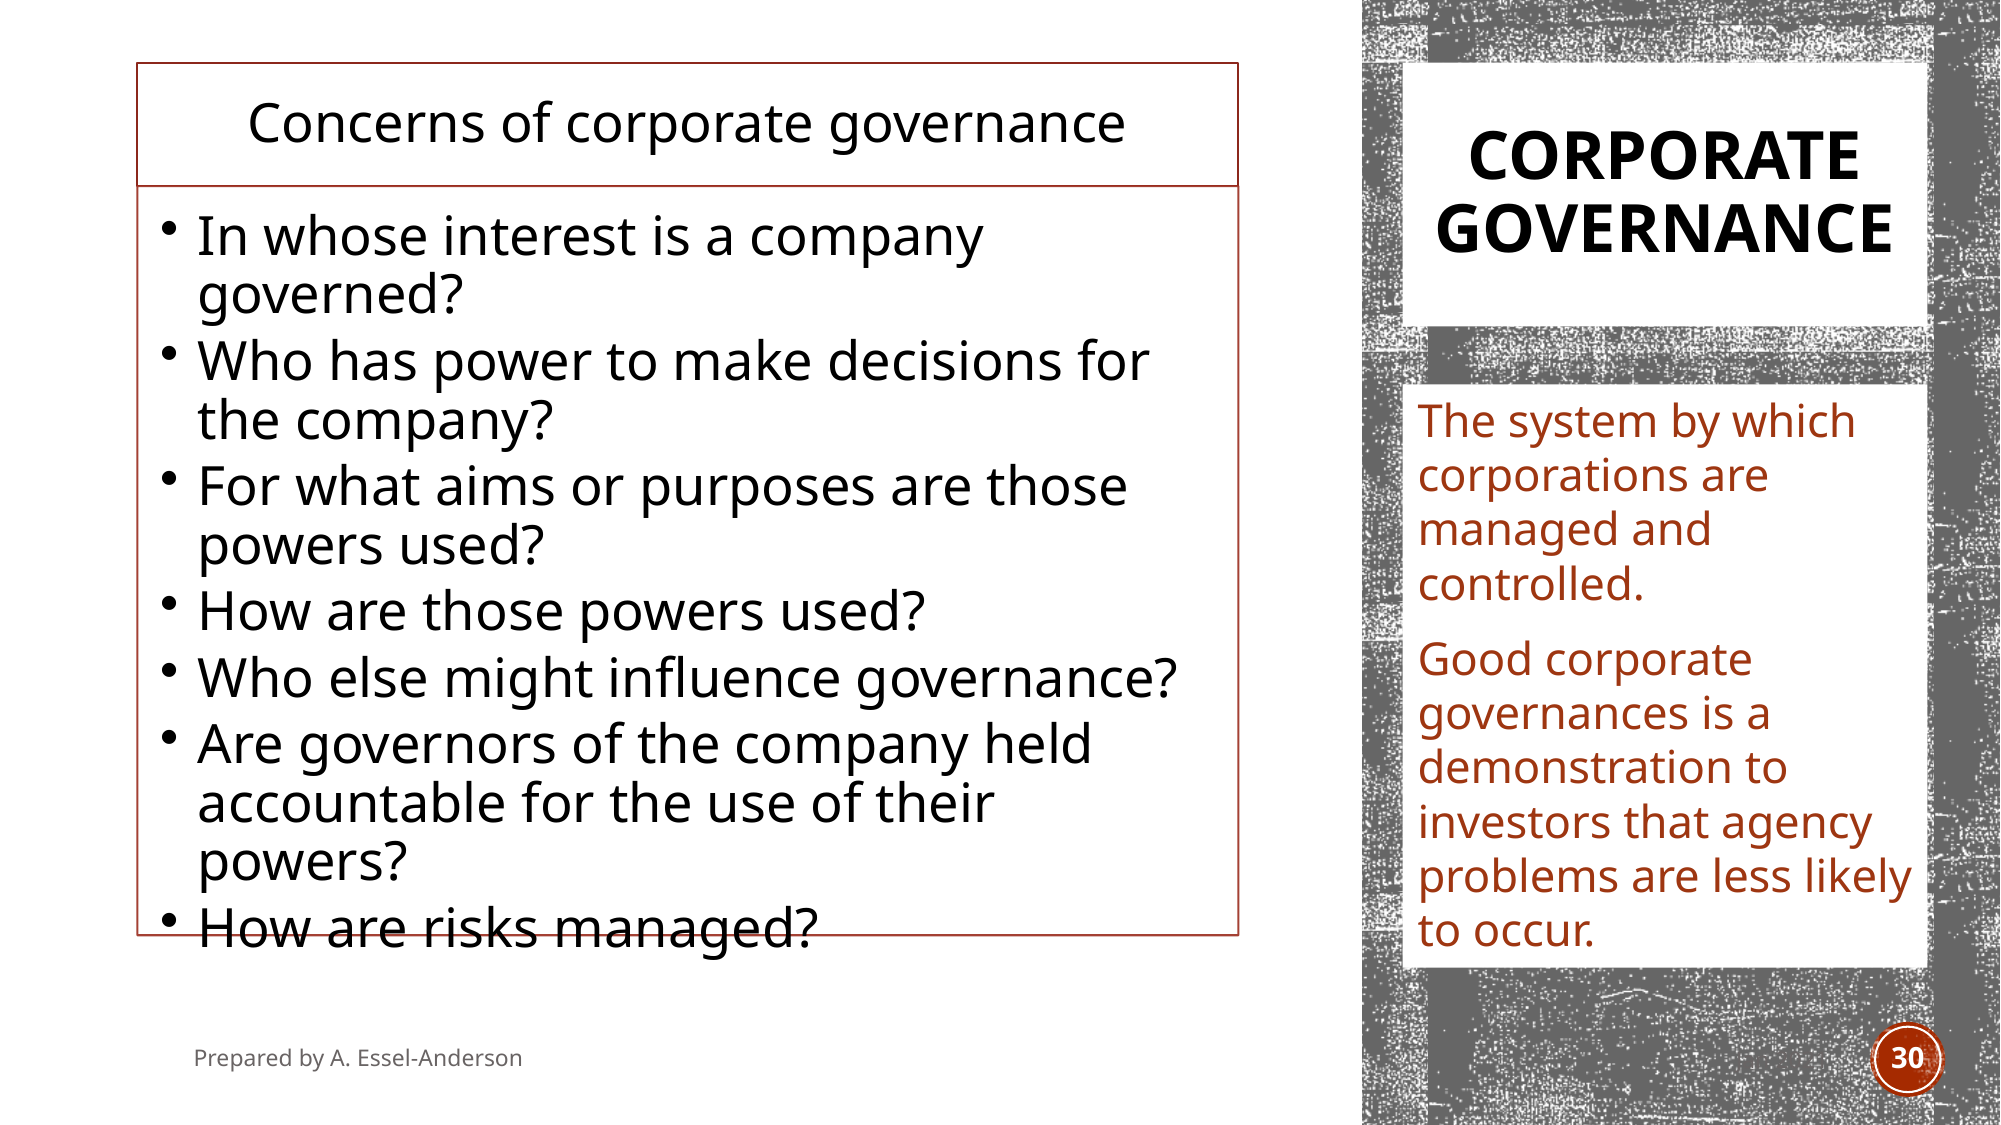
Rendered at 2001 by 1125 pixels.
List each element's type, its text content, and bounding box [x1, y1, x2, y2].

slide_number 48 [1362, 0, 2000, 1125]
list The system by which corporations are managed and controlled. Good corporate governances is a demonstration to investors that agency problems are less likely to occur. [1402, 384, 1928, 968]
footer Prepared by A. Essel-Anderson [178, 1028, 1217, 1089]
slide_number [1306, 1028, 1844, 1089]
slide_number 30 [1855, 1028, 1961, 1089]
title Corporate governance [1402, 62, 1928, 327]
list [140, 66, 1236, 934]
